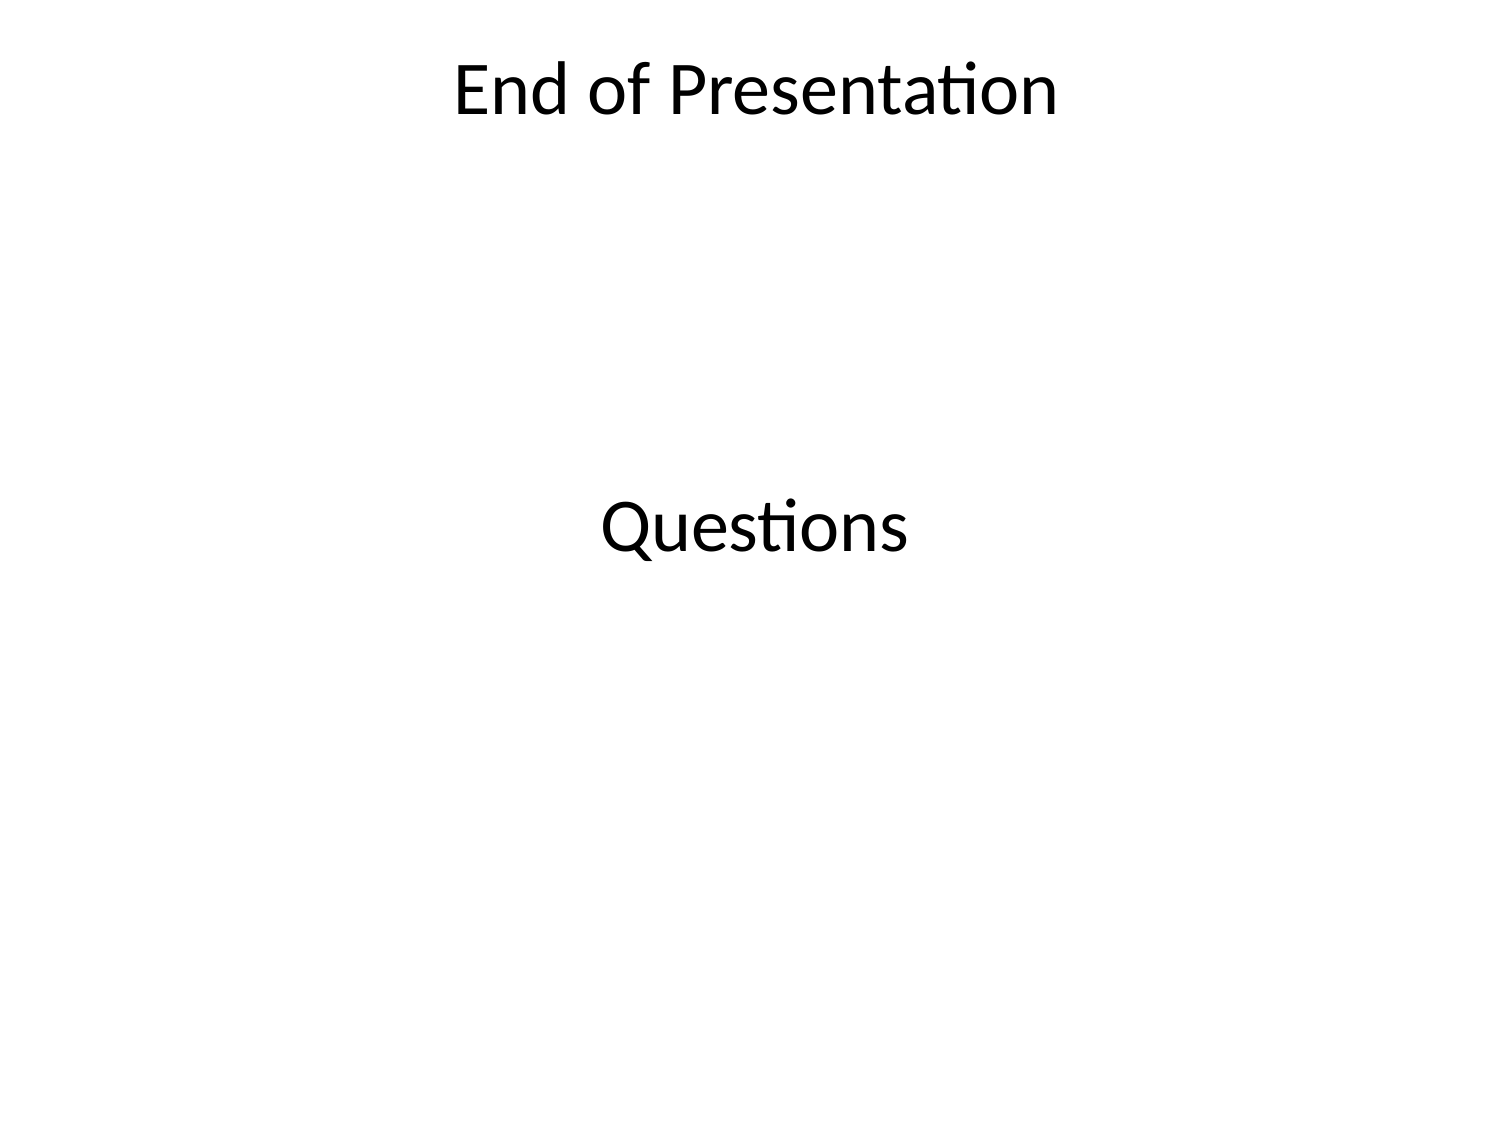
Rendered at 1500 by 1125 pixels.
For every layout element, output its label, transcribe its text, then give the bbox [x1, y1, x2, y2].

text_box End of Presentation [43, 30, 1471, 138]
text_box Questions [41, 467, 1469, 575]
